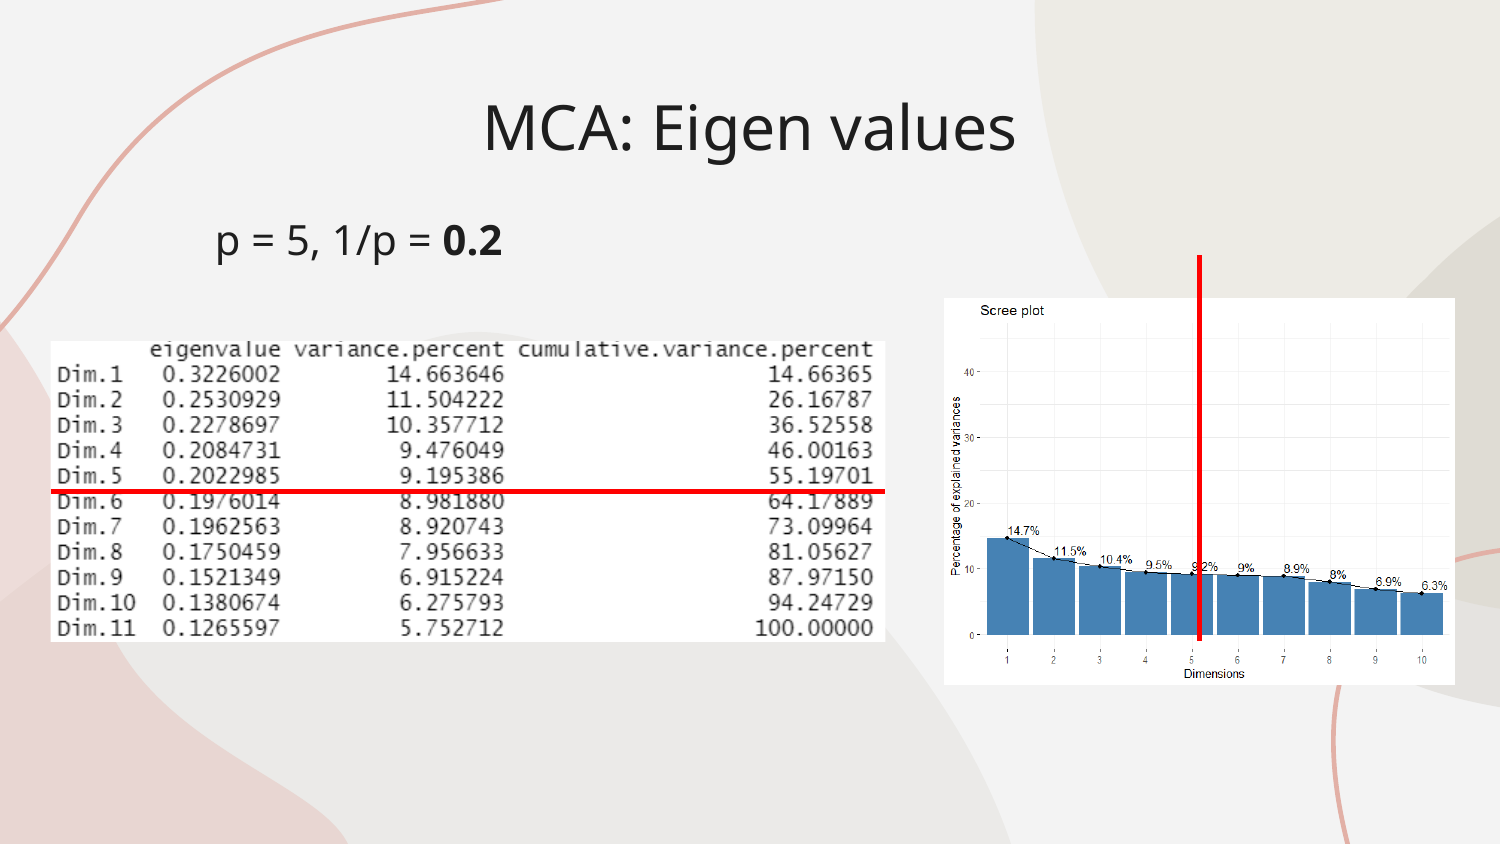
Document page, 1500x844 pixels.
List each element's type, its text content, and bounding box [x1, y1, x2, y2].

picture [50, 341, 886, 491]
picture [944, 298, 1455, 685]
picture [50, 492, 886, 642]
title MCA: Eigen values [118, 71, 1382, 180]
title p = 5, 1/p = 0.2 [190, 198, 527, 279]
